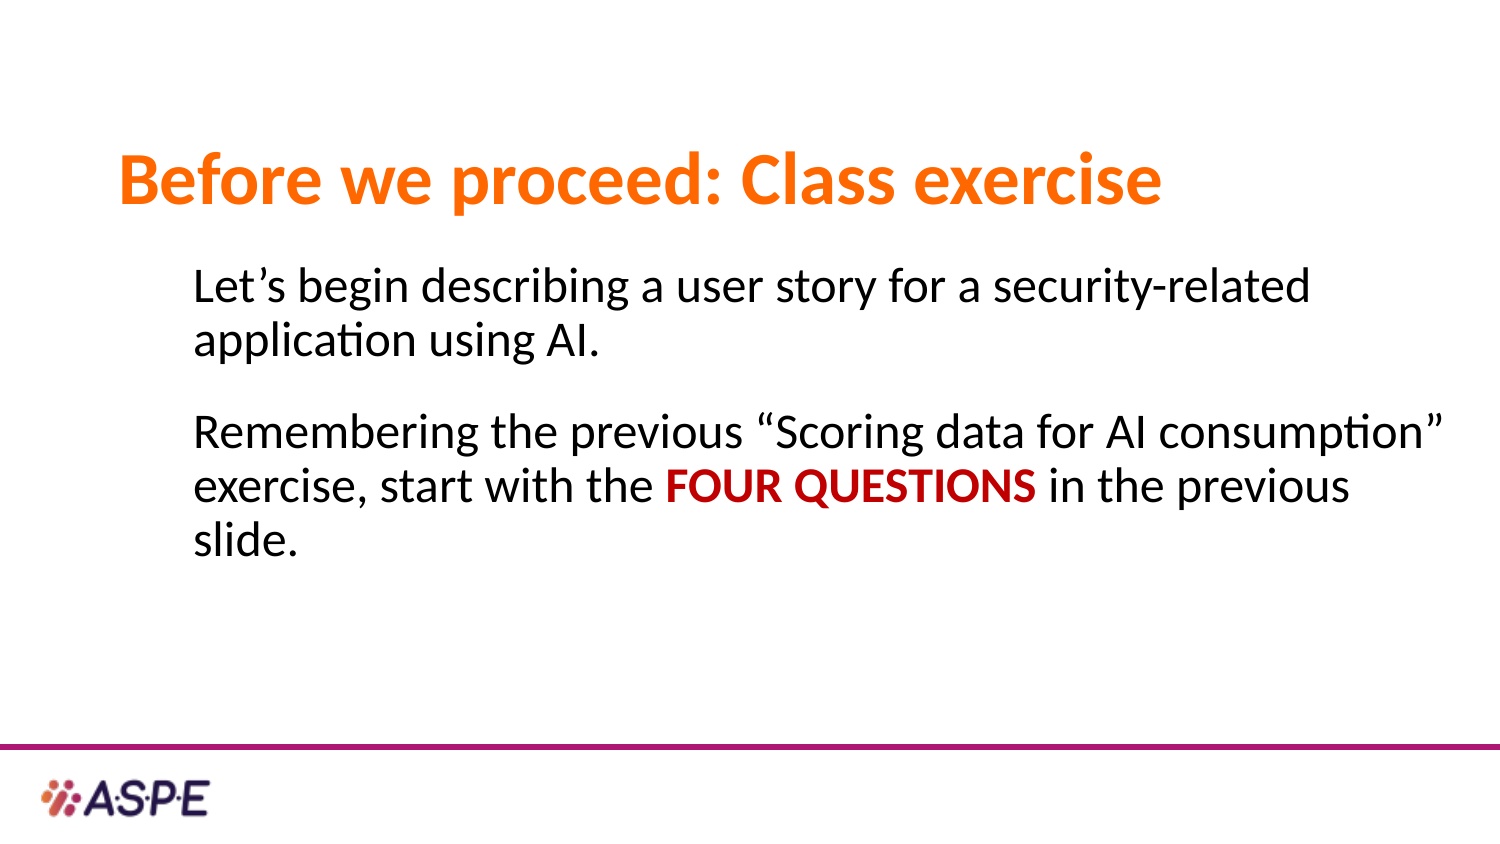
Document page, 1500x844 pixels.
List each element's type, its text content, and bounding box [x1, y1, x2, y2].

list Let’s begin describing a user story for a security-related application using AI. Remembering the previous “Scoring data for AI consumption” exercise, start with the FOUR QUESTIONS in the previous slide. [103, 251, 1463, 710]
title Before we proceed: Class exercise [103, 109, 1397, 251]
picture [37, 776, 213, 822]
